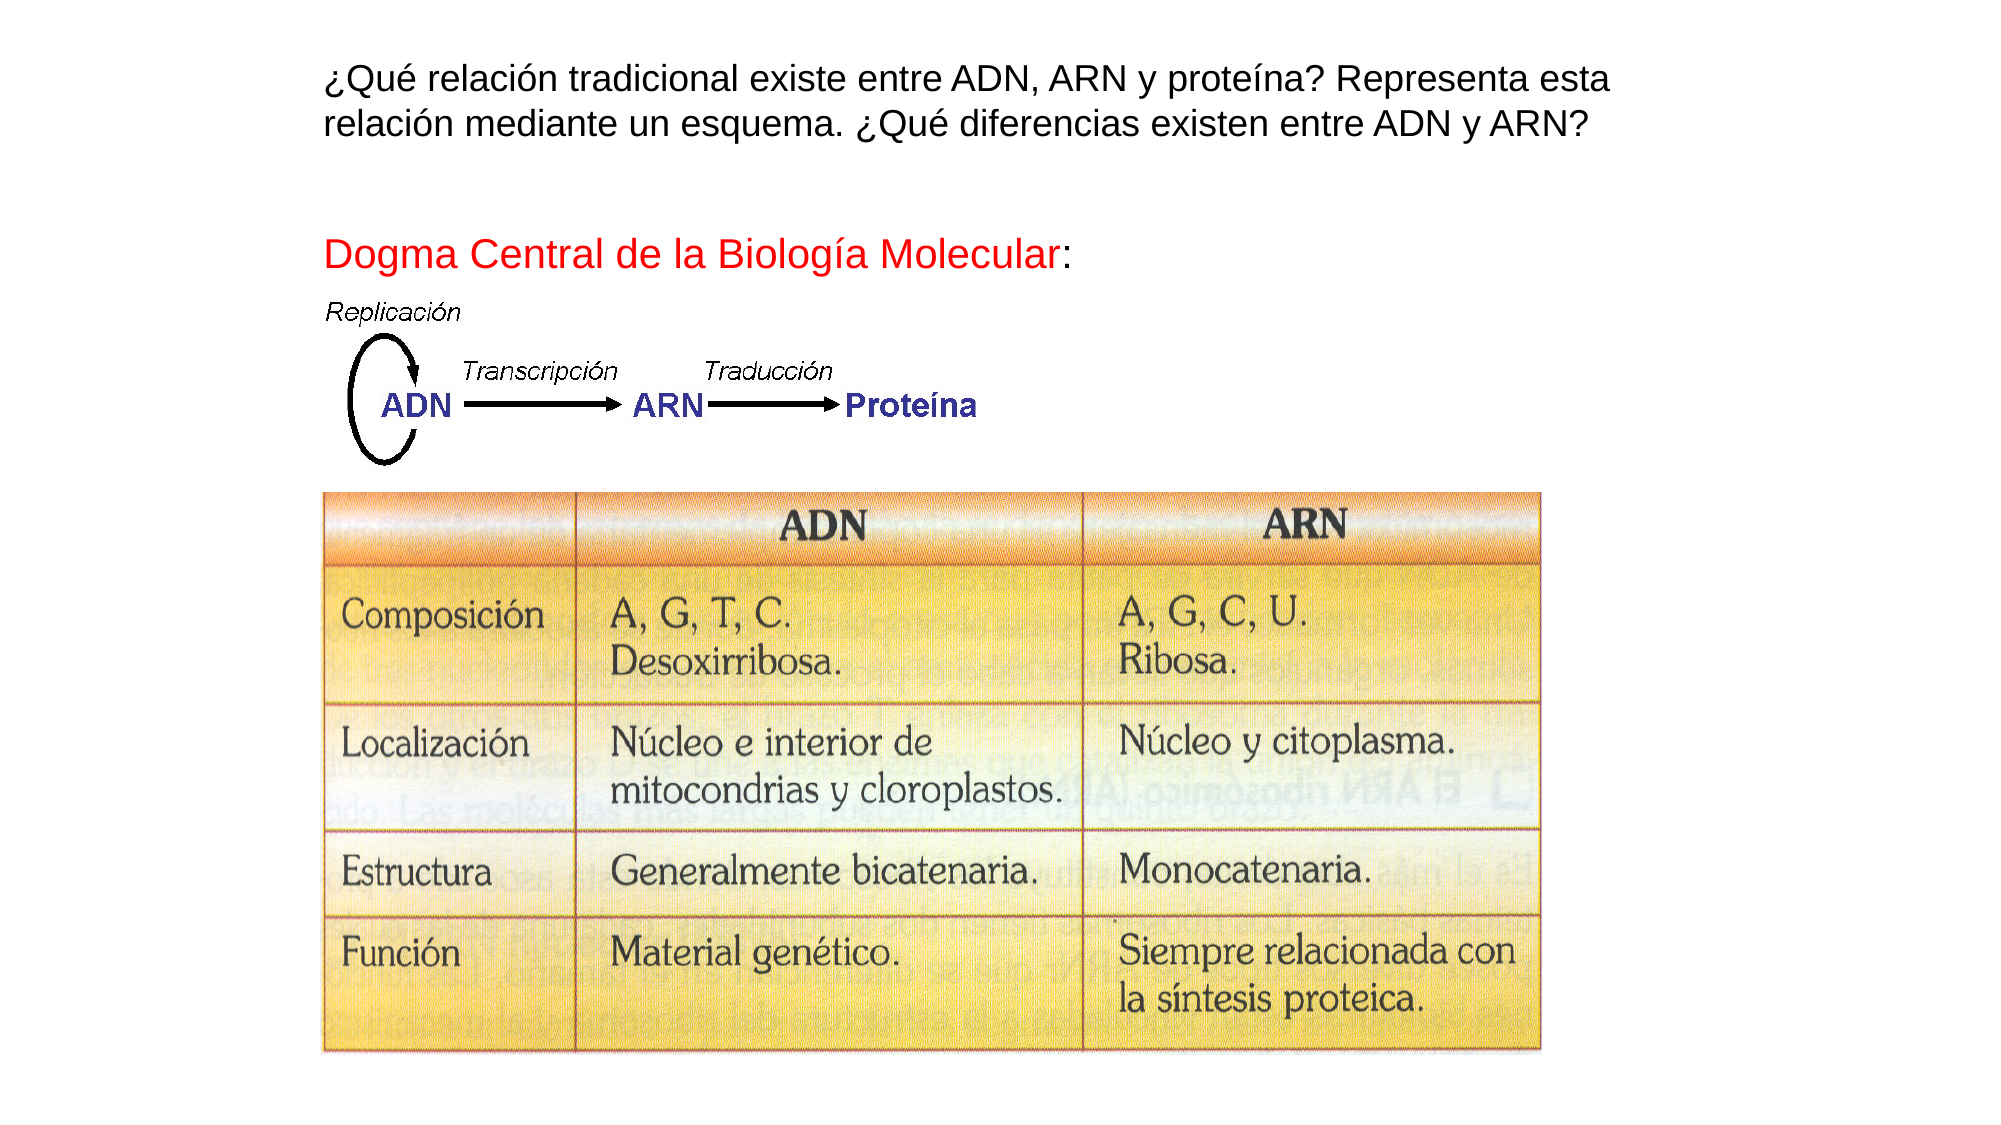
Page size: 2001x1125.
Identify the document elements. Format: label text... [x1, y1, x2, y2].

picture [319, 491, 1543, 1055]
text_box Dogma Central de la Biología Molecular: [308, 219, 1094, 285]
text_box ¿Qué relación tradicional existe entre ADN, ARN y proteína? Representa esta relación mediante un esquema. ¿Qué diferencias existen entre ADN y ARN? [308, 46, 1668, 152]
picture [319, 292, 989, 480]
